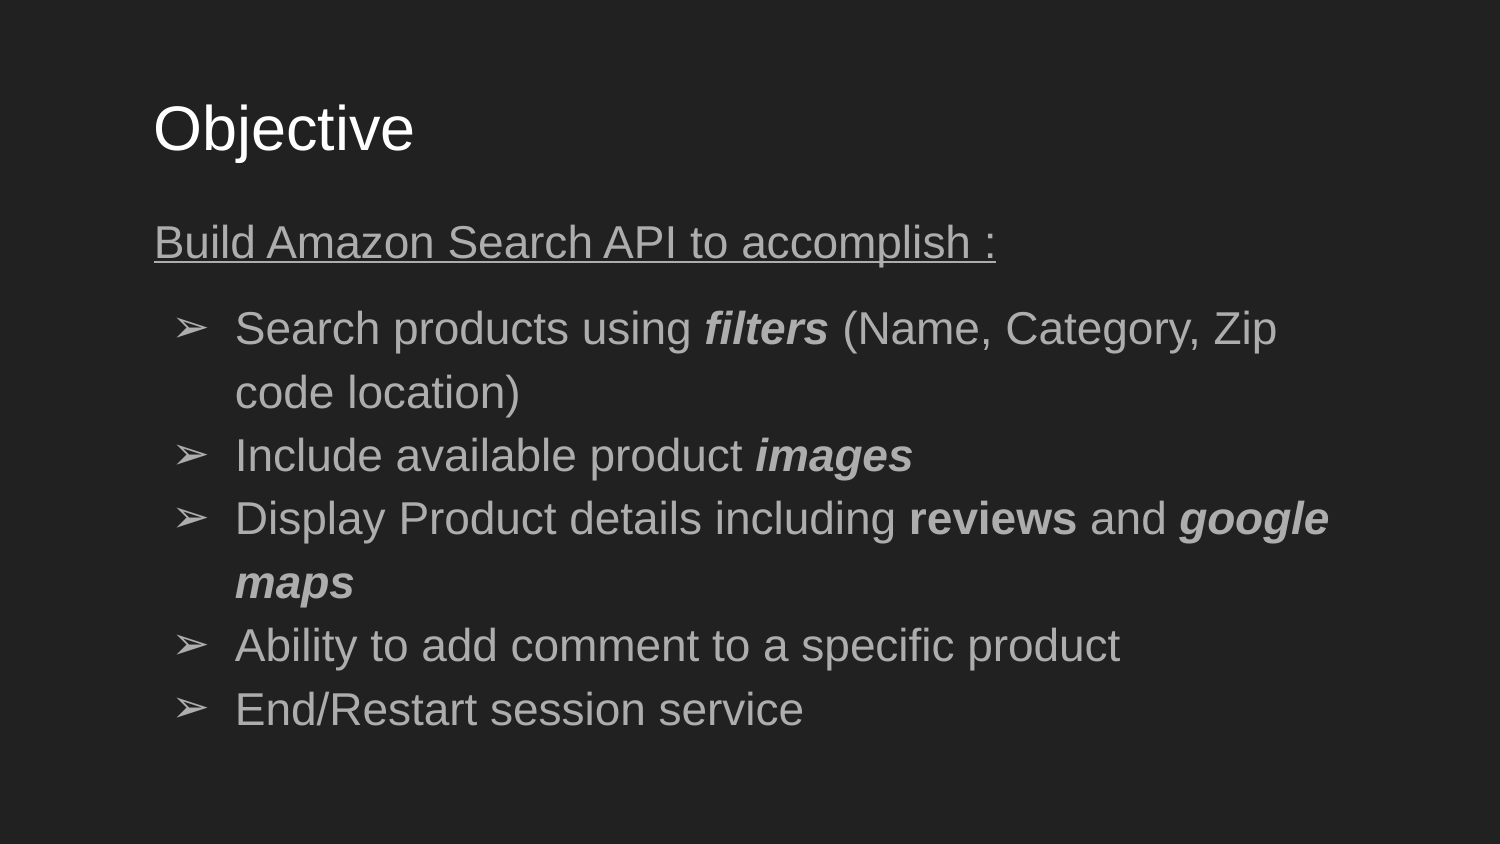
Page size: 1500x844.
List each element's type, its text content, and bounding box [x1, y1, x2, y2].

title Objective [138, 72, 1347, 167]
list Build Amazon Search API to accomplish : Search products using filters (Name, Category, Zip code location) Include available product images Display Product details including reviews and google maps Ability to add comment to a specific product End/Restart session service [138, 189, 1347, 750]
